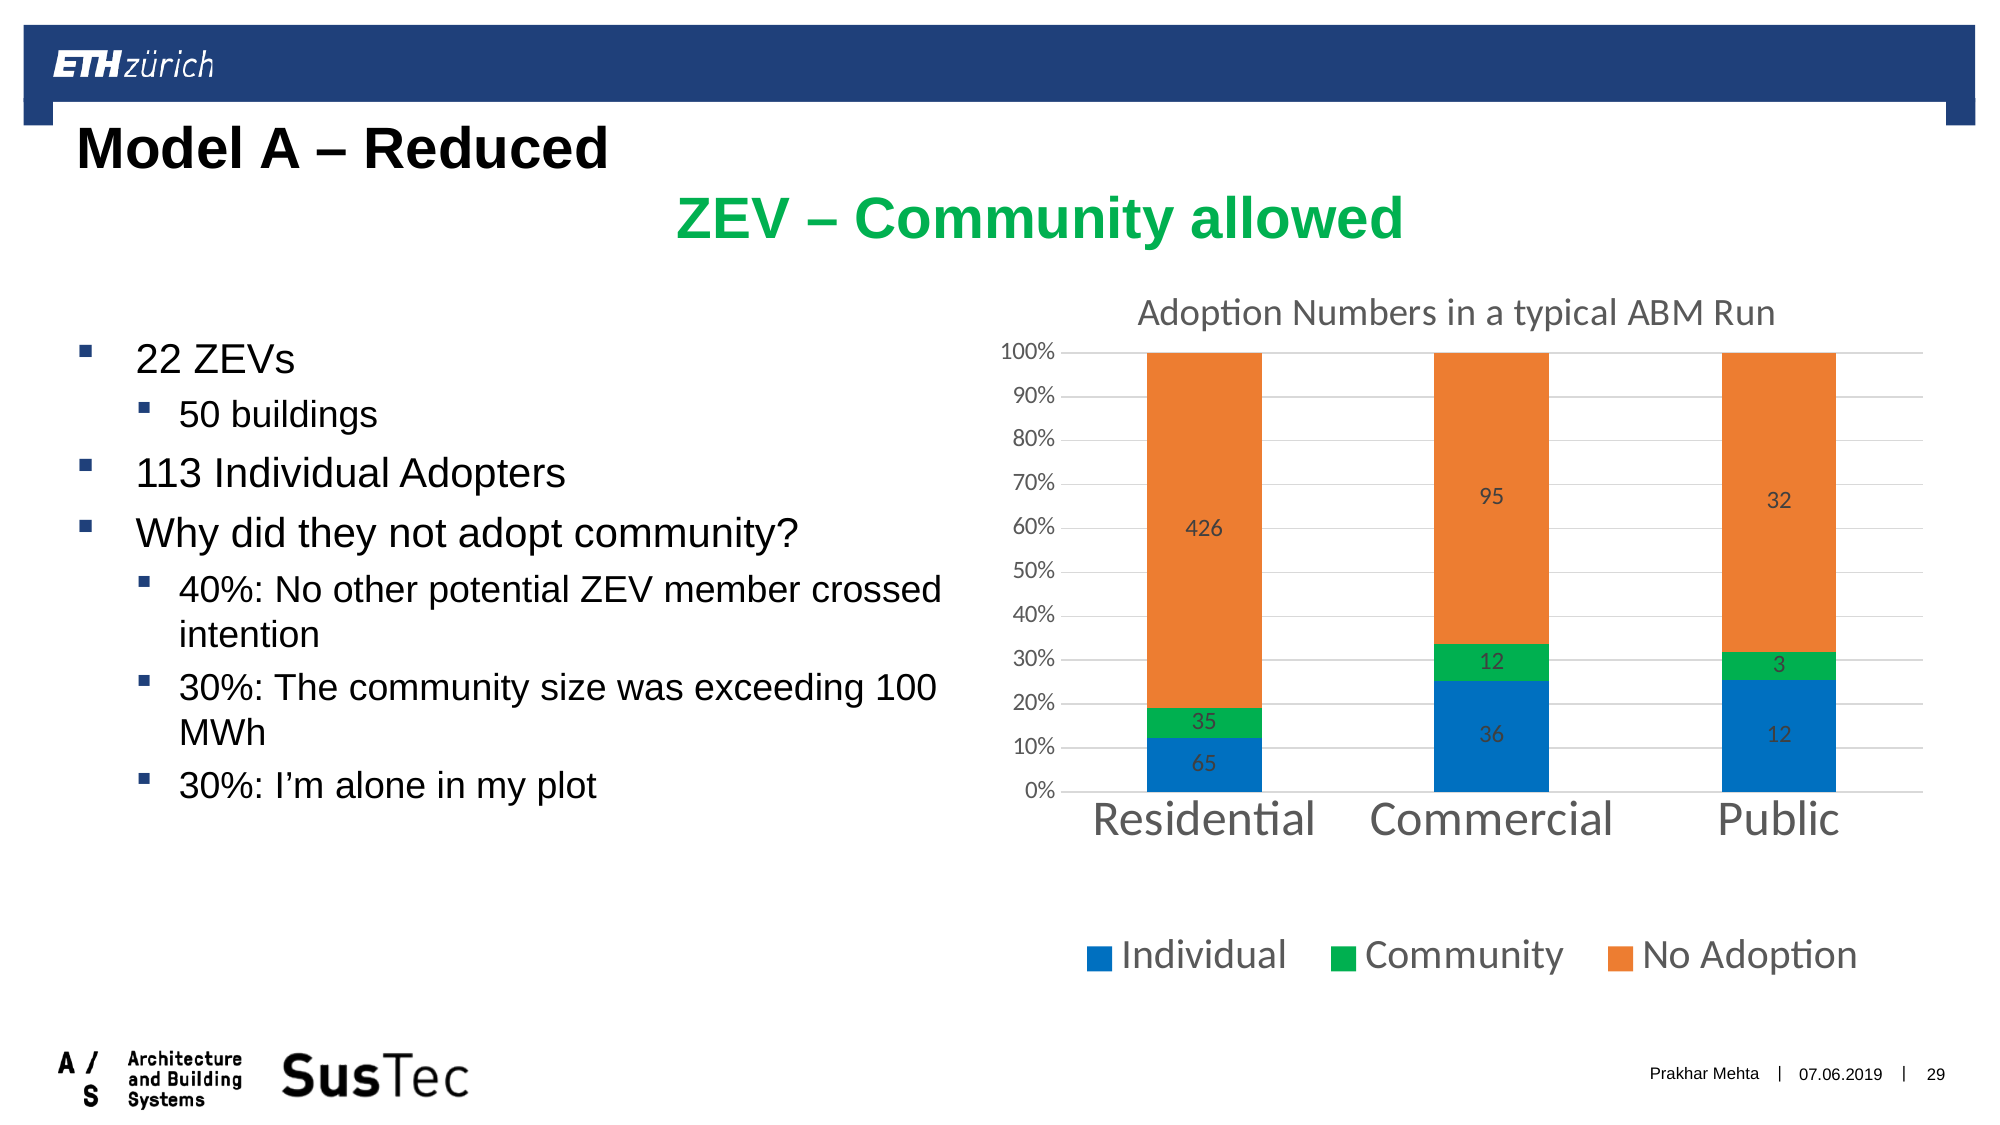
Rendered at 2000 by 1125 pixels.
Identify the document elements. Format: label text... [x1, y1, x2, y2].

title Model A – Reduced ZEV – Community allowed [53, 101, 1946, 262]
list 22 ZEVs 50 buildings 113 Individual Adopters Why did they not adopt community? 40%: No other potential ZEV member crossed intention 30%: The community size was exceeding 100 MWh 30%: I’m alone in my plot [53, 332, 962, 1024]
picture [47, 1029, 262, 1118]
footer Prakhar Mehta [999, 1034, 1760, 1111]
picture [270, 1024, 483, 1125]
chart [967, 260, 1946, 1024]
slide_number 29 [1906, 1034, 1966, 1112]
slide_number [1790, 1034, 1892, 1112]
